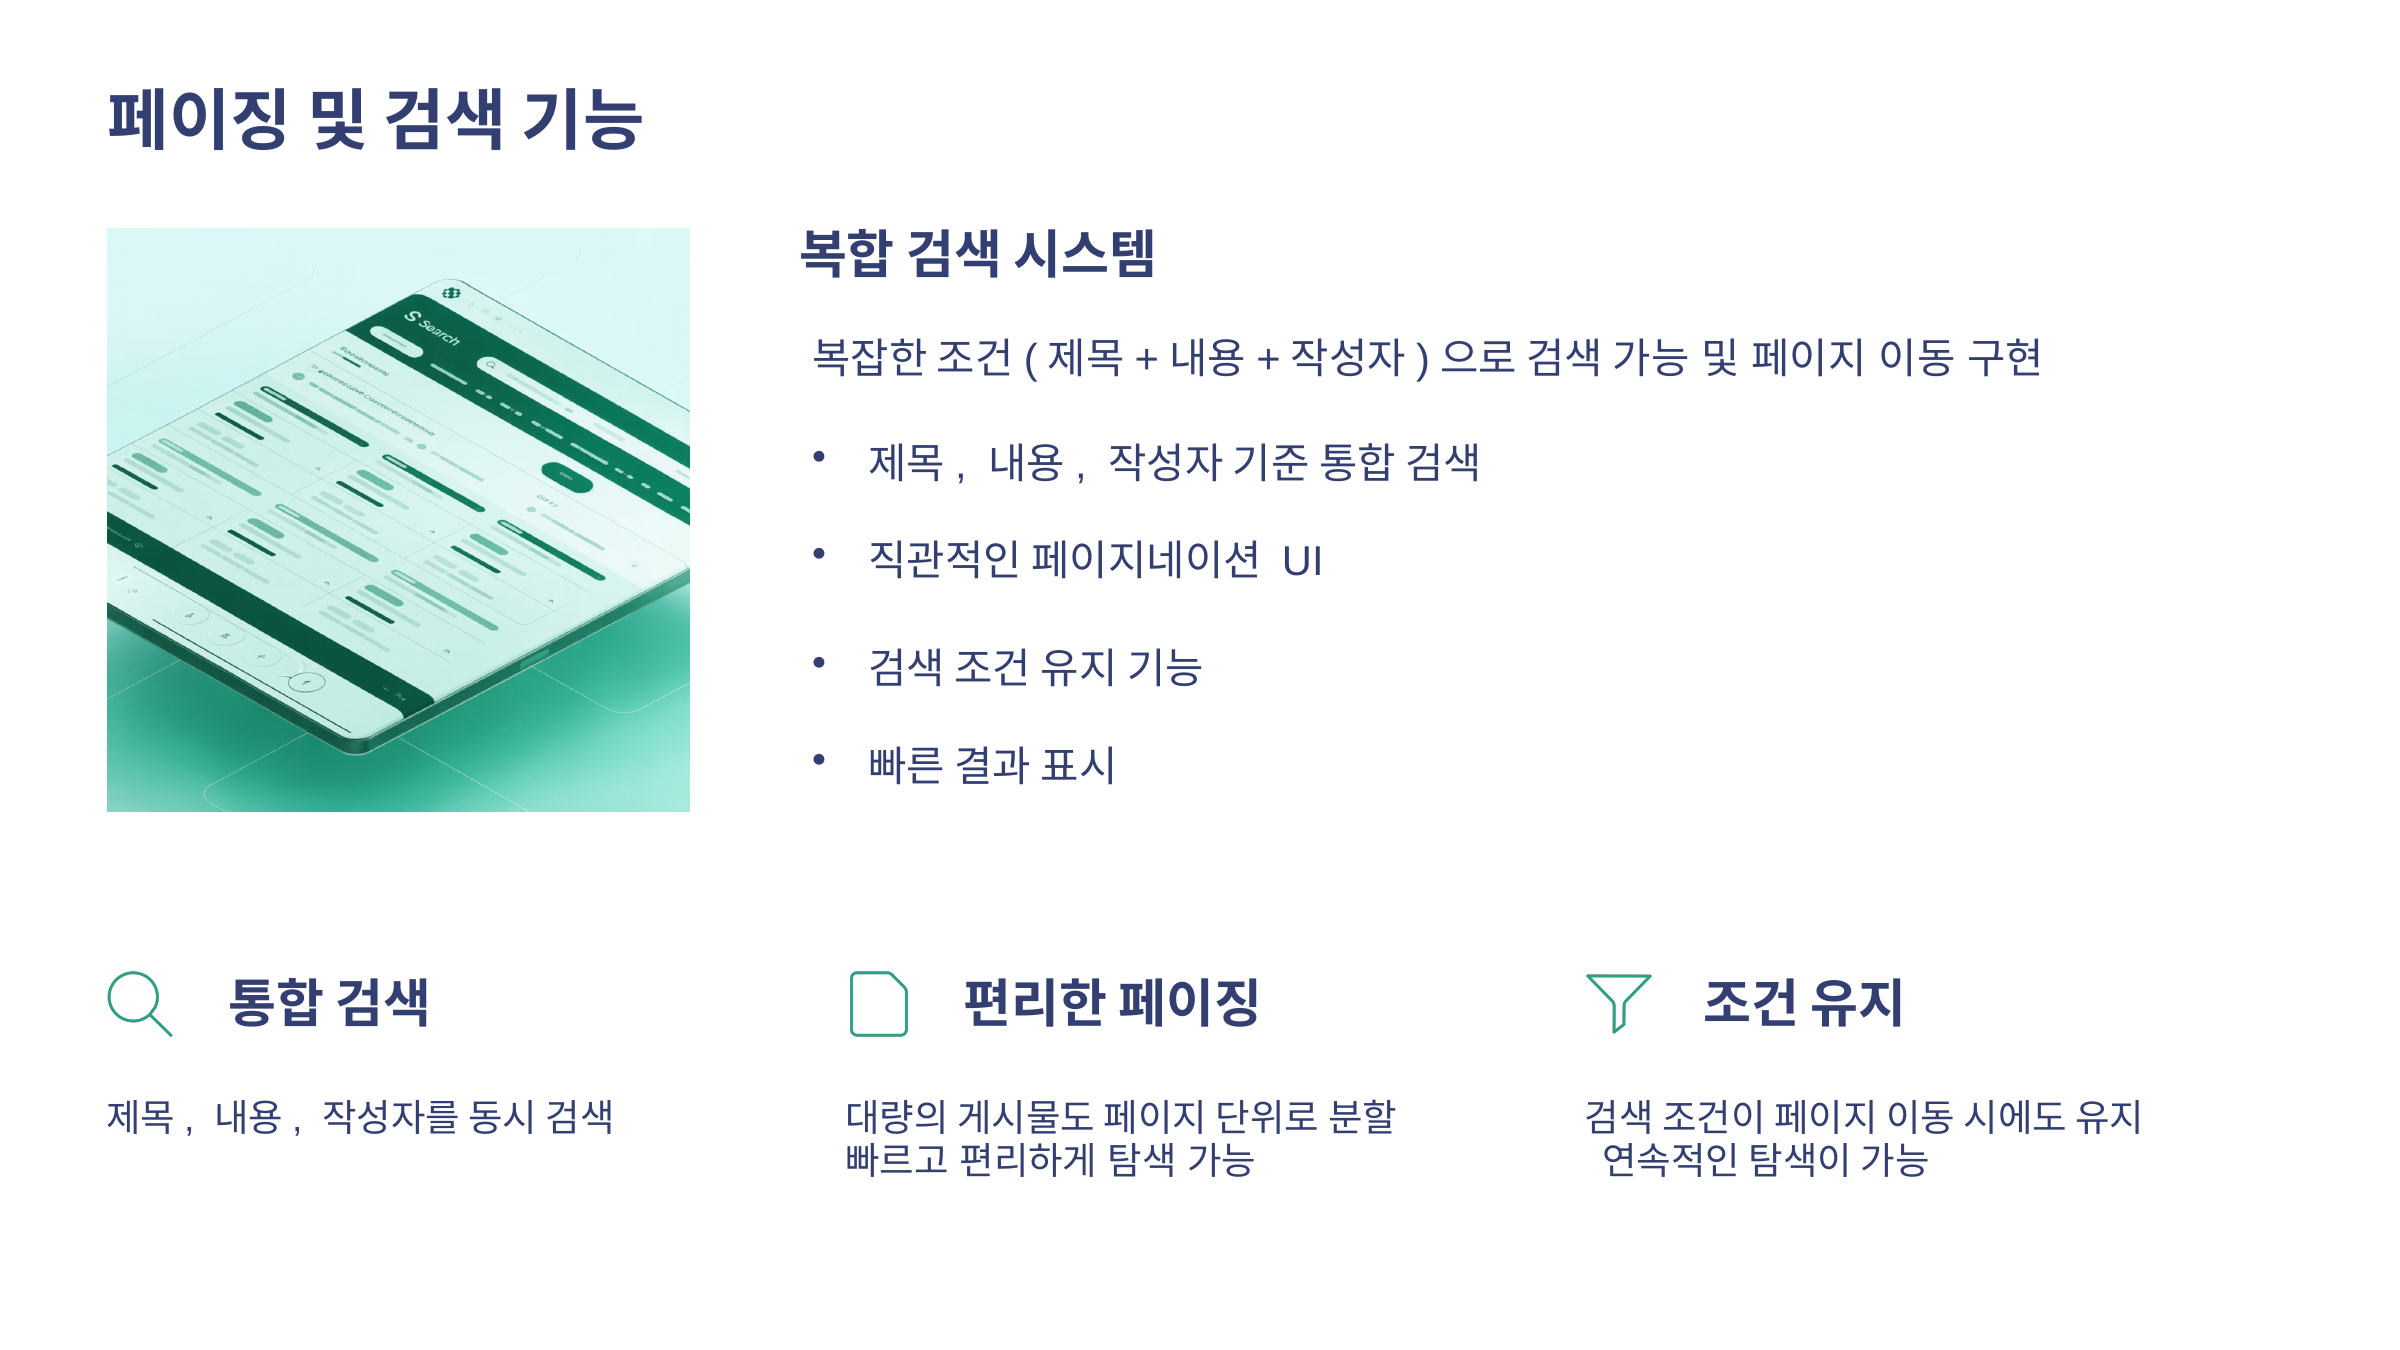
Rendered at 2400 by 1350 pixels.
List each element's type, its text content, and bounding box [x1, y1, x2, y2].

picture [107, 228, 690, 812]
text_box 제목, 내용, 작성자를 동시 검색 [106, 1096, 812, 1183]
text_box 페이징 및 검색 기능 [107, 74, 782, 159]
text_box 편리한 페이징 [964, 990, 1301, 1033]
picture [1584, 970, 1653, 1038]
text_box 직관적인 페이지네이션 UI [812, 541, 2178, 628]
text_box 검색 조건이 페이지 이동 시에도 유지 연속적인 탐색이 가능 [1584, 1096, 2291, 1183]
text_box 조건 유지 [1703, 990, 2041, 1033]
text_box 빠른 결과 표시 [812, 746, 2178, 833]
picture [106, 970, 174, 1038]
text_box 검색 조건 유지 기능 [812, 649, 2178, 736]
text_box 대량의 게시물도 페이지 단위로 분할 빠르고 편리하게 탐색 가능 [845, 1096, 1552, 1183]
text_box 제목, 내용, 작성자 기준 통합 검색 [812, 443, 2178, 530]
text_box 복잡한 조건(제목+내용+작성자)으로 검색 가능 및 페이지 이동 구현 [812, 338, 2178, 425]
text_box 복합 검색 시스템 [799, 233, 1229, 335]
text_box 통합 검색 [228, 990, 566, 1033]
picture [845, 970, 913, 1038]
